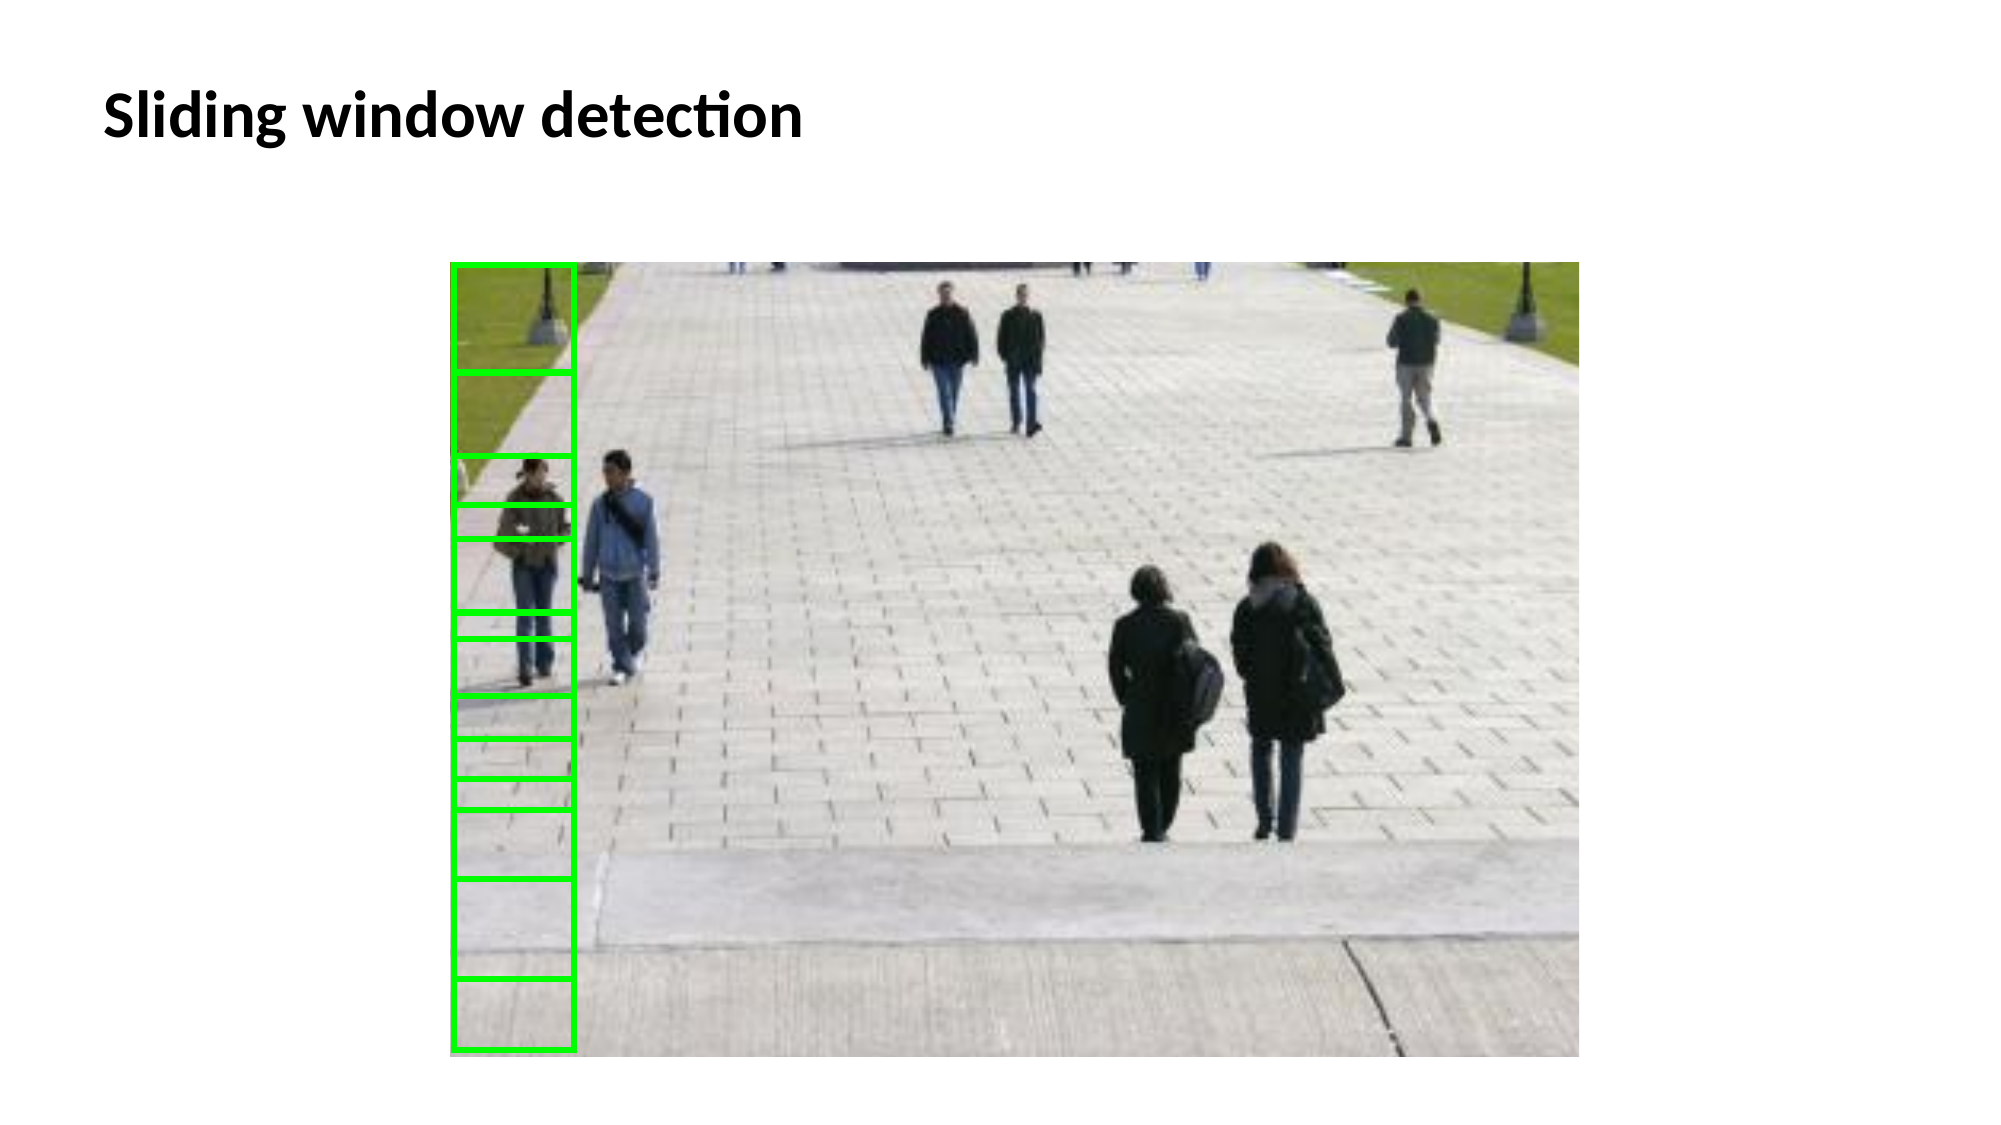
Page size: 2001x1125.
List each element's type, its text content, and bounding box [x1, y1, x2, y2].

text_box Sliding window detection [83, 60, 1901, 161]
picture [449, 262, 1580, 1057]
